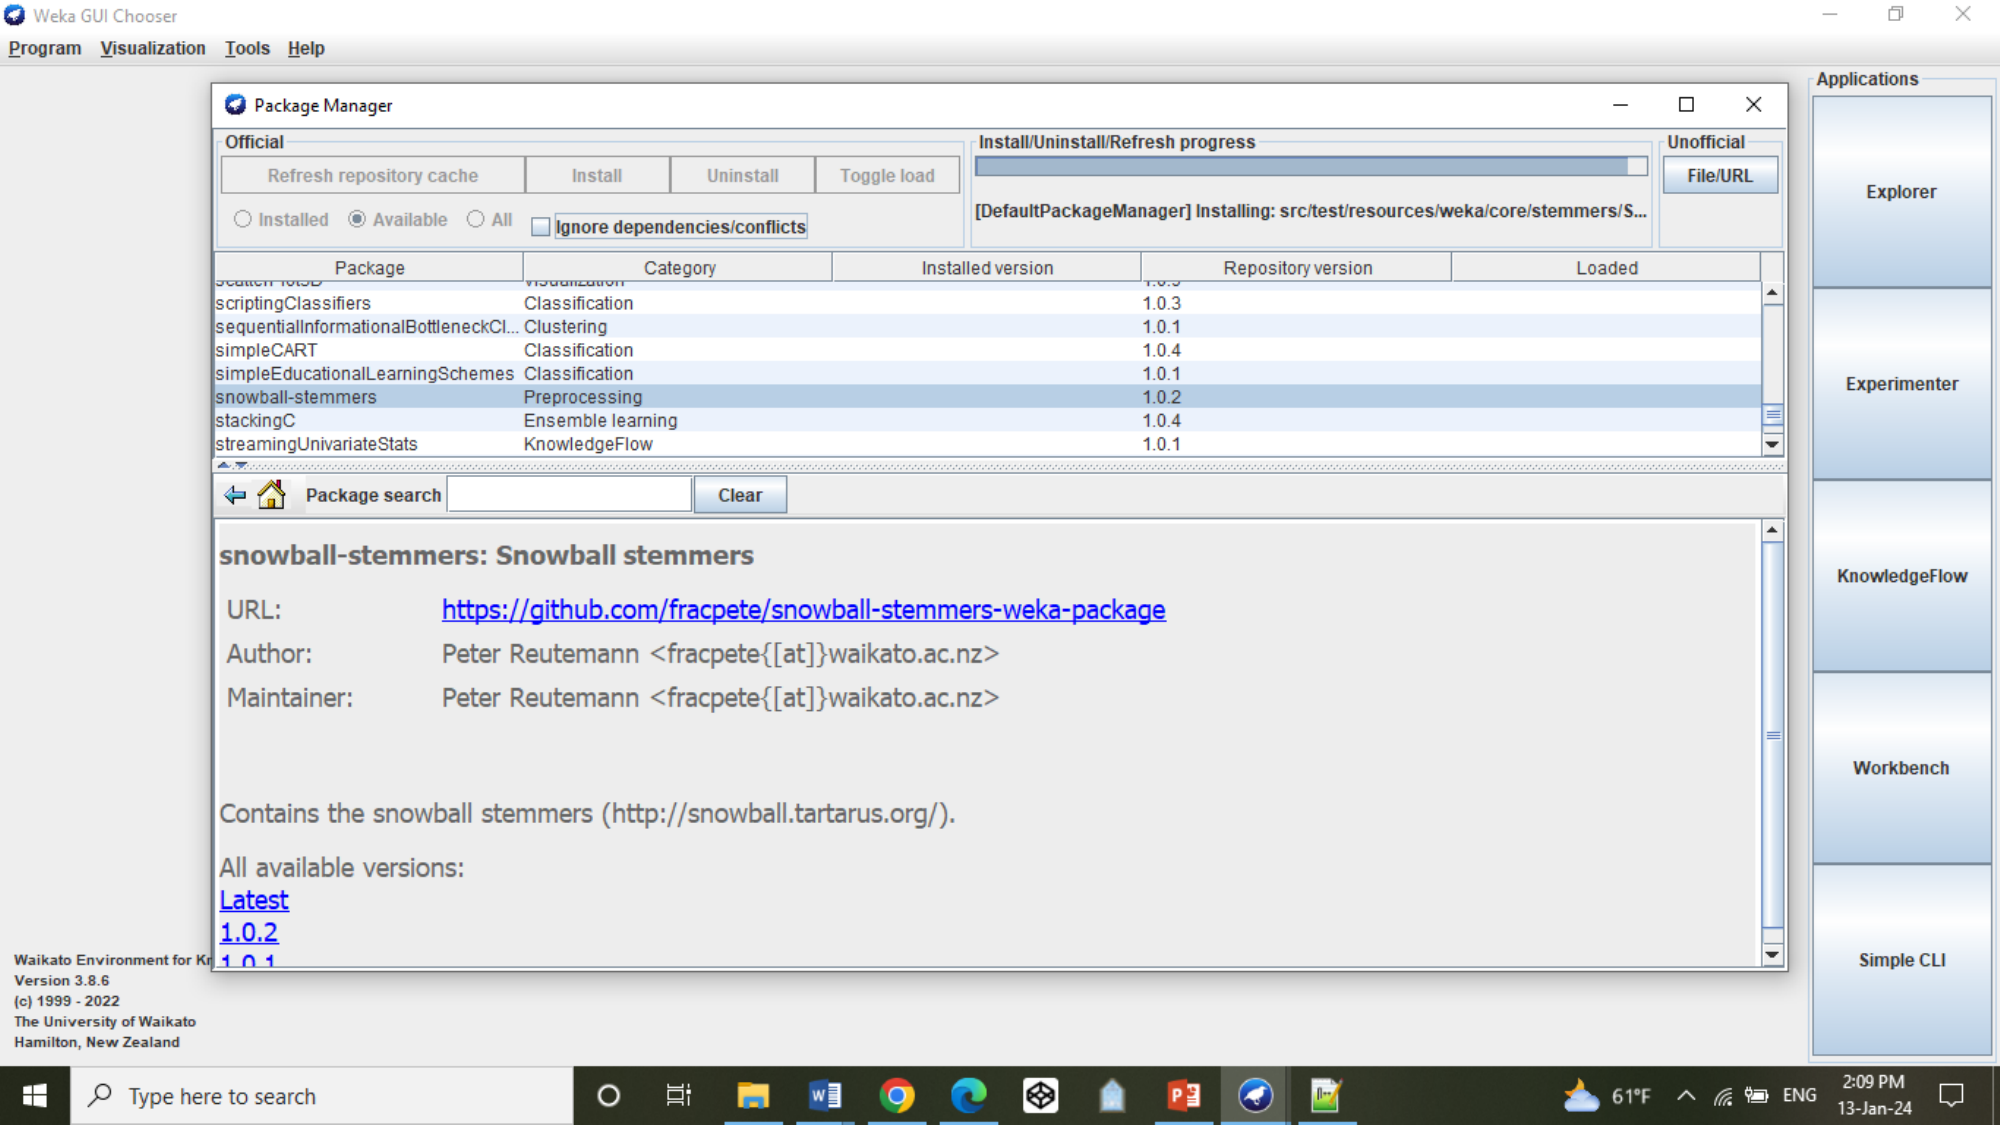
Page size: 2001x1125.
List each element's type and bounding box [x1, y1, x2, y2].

list [0, 0, 2000, 1125]
